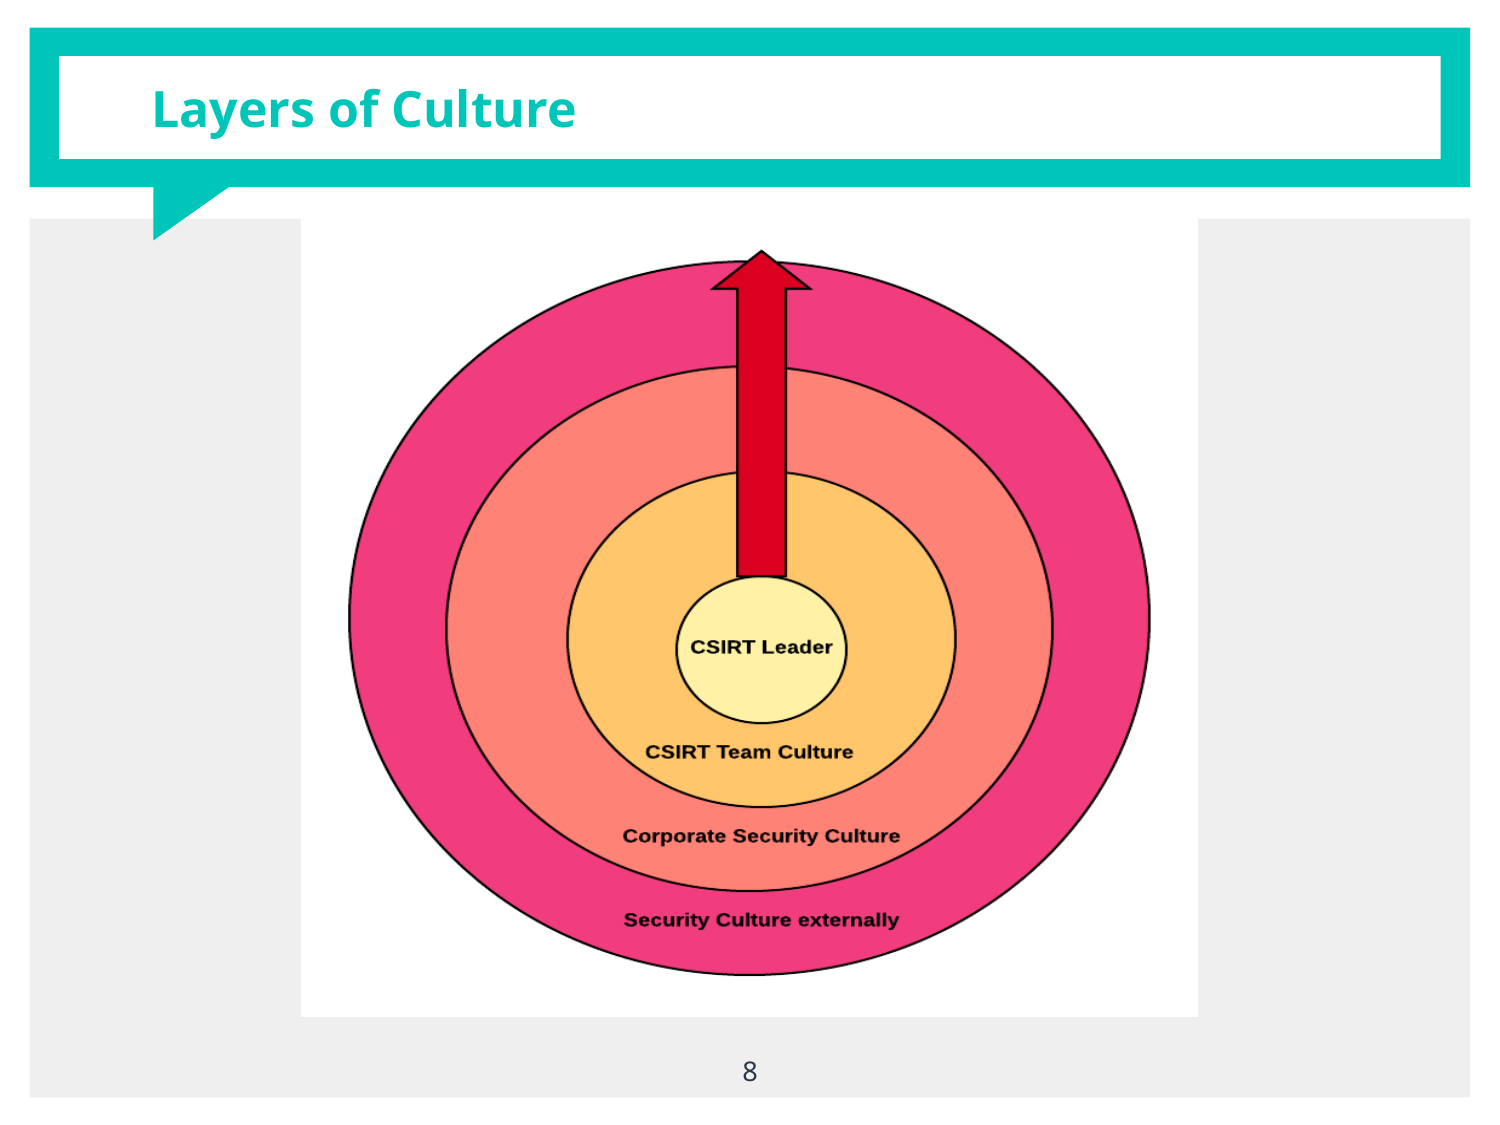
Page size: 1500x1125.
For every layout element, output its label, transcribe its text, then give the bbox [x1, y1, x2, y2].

picture [301, 209, 1199, 1017]
slide_number ‹#› [705, 1038, 795, 1125]
title Layers of Culture [136, 27, 1441, 188]
